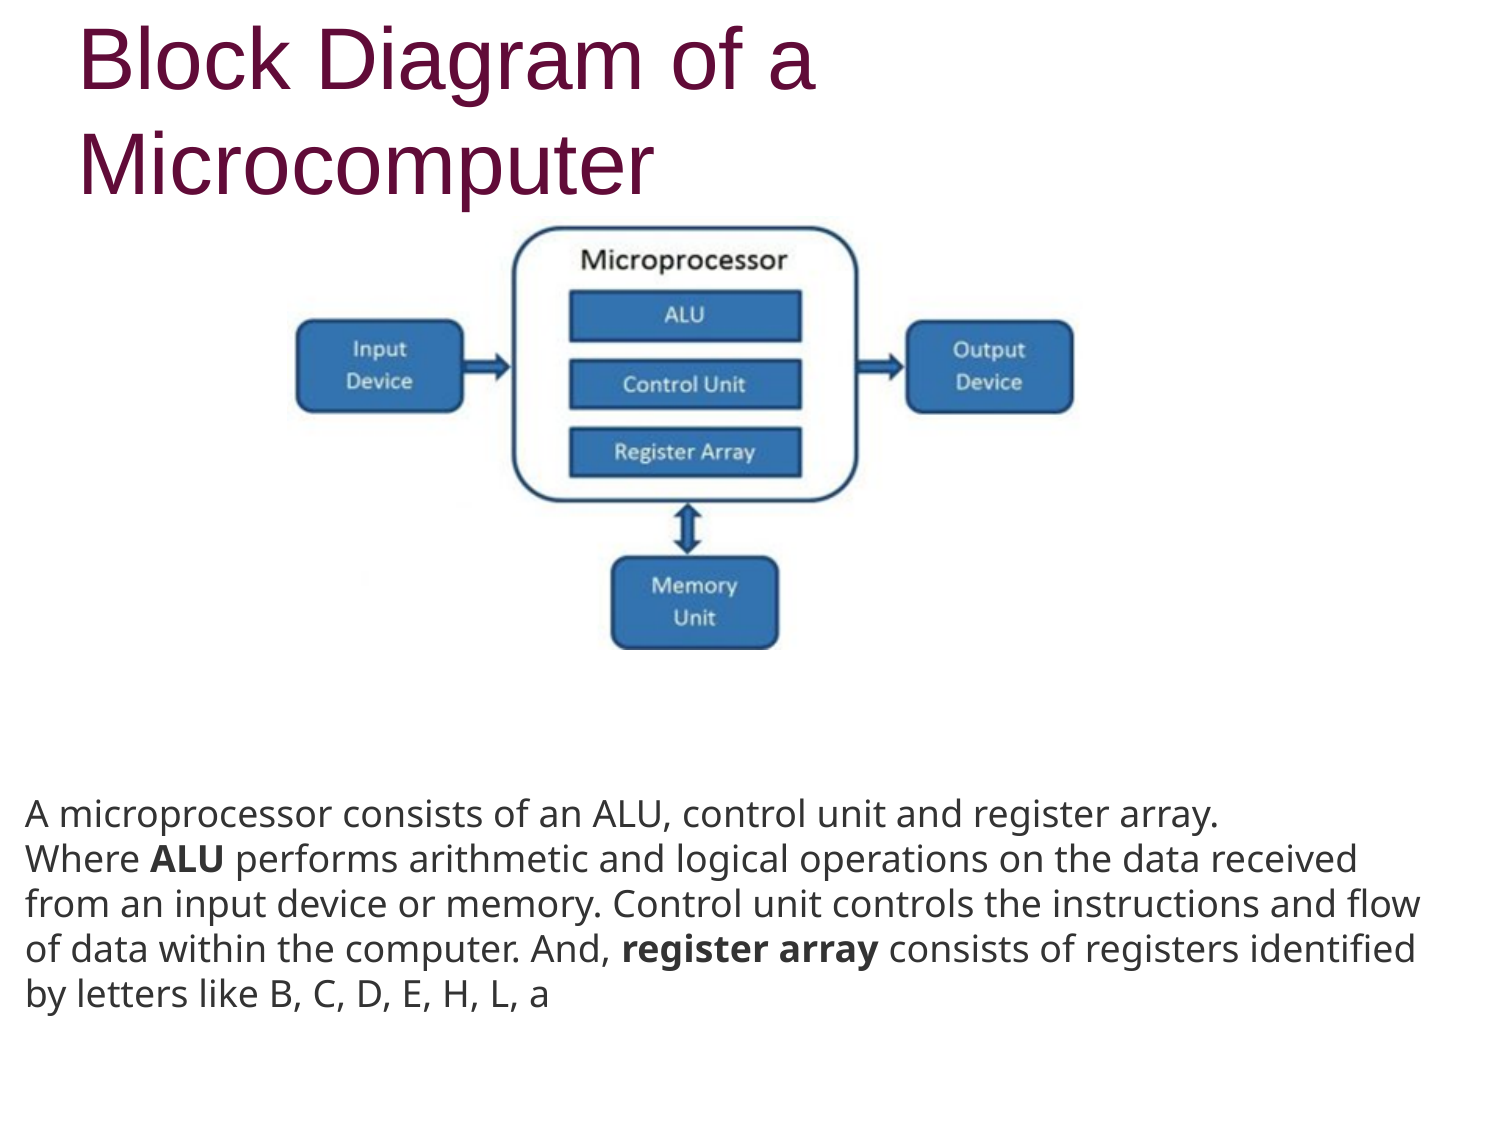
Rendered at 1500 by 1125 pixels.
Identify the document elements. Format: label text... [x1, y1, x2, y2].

title Block Diagram of a Microcomputer [77, 1, 1417, 317]
list A microprocessor consists of an ALU, control unit and register array. Where ALU performs arithmetic and logical operations on the data received from an input device or memory. Control unit controls the instructions and flow of data within the computer. And, register array consists of registers identified by letters like B, C, D, E, H, L, a [24, 789, 1446, 1125]
picture [287, 216, 1083, 650]
